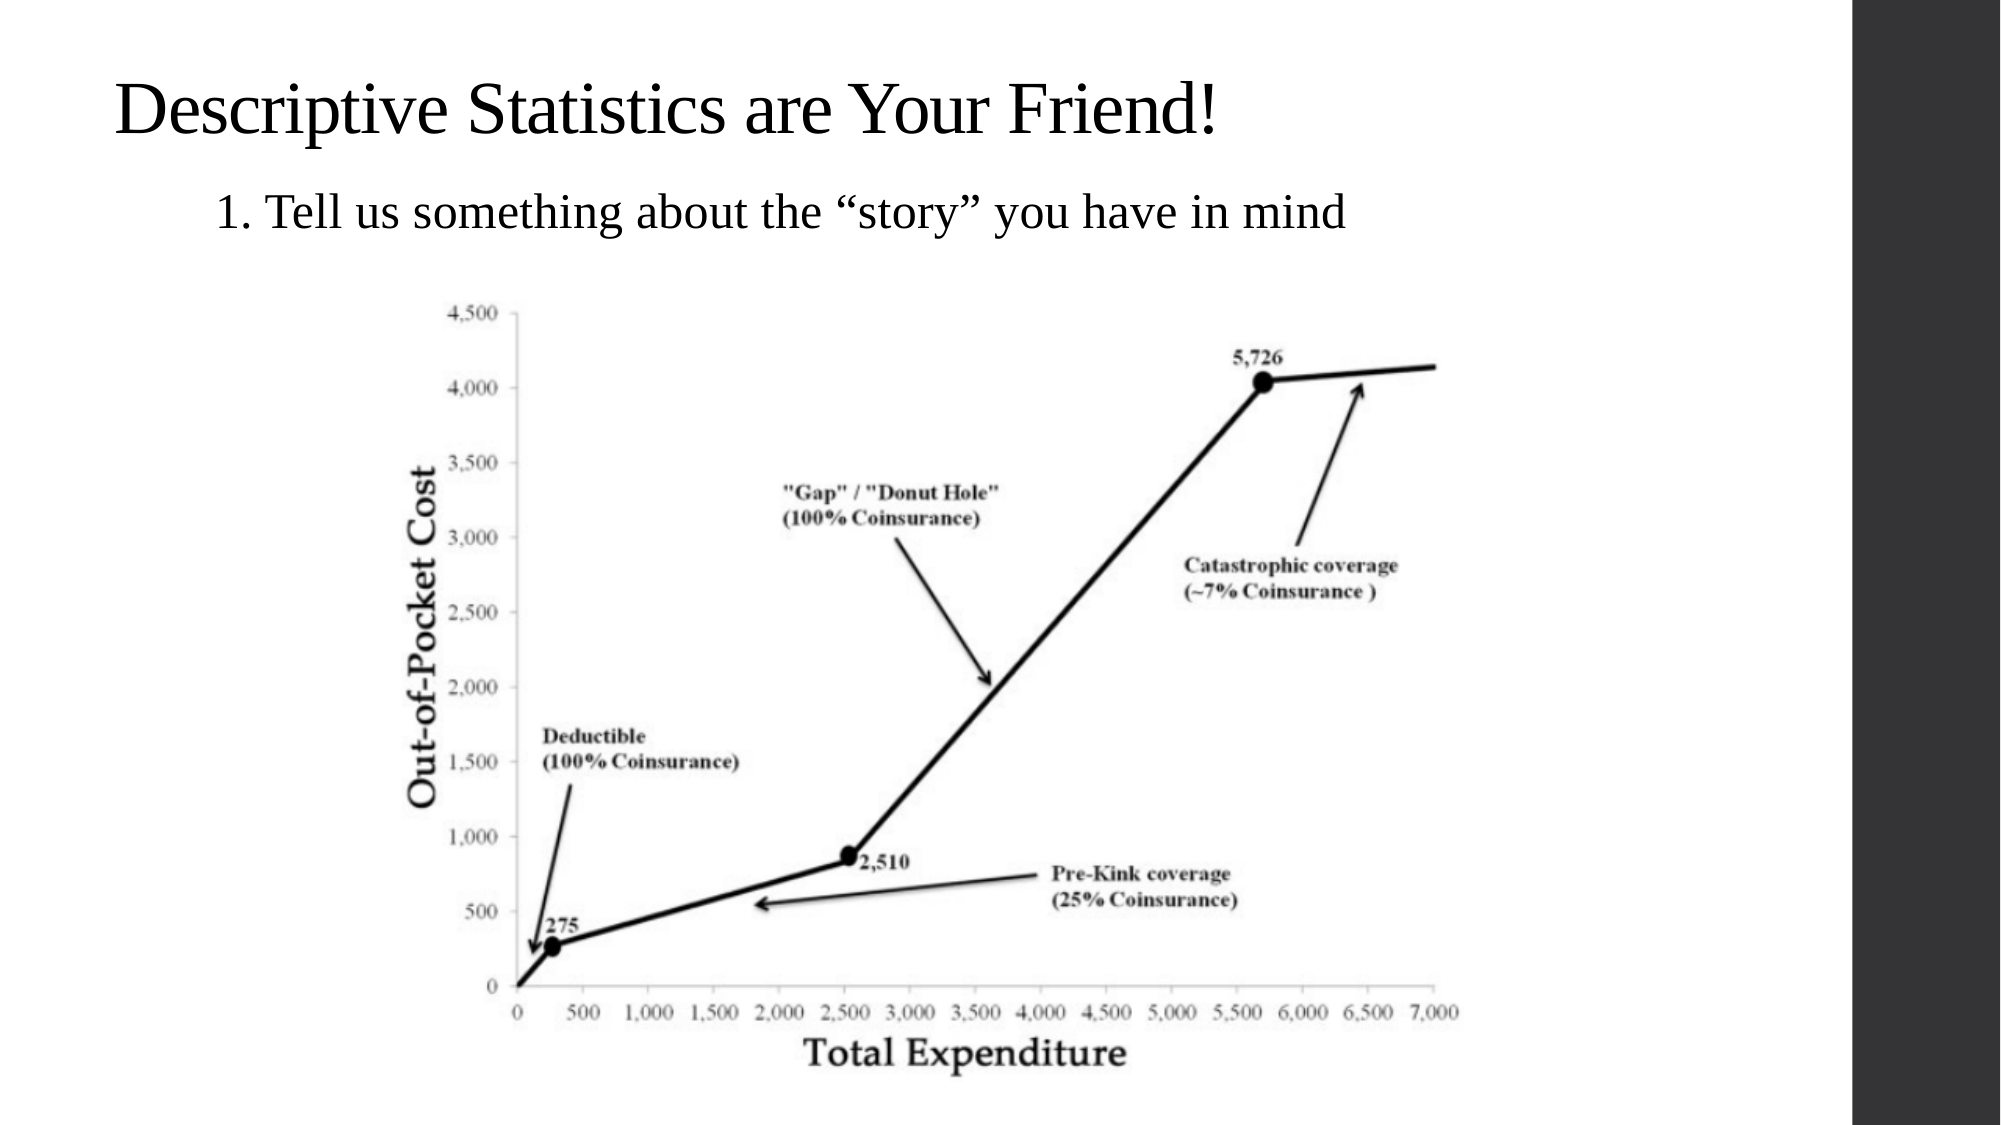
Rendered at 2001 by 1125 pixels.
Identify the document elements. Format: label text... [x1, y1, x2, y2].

picture [374, 287, 1487, 1085]
title Descriptive Statistics are Your Friend! [99, 55, 1813, 158]
list 1. Tell us something about the “story” you have in mind [200, 174, 1743, 1019]
